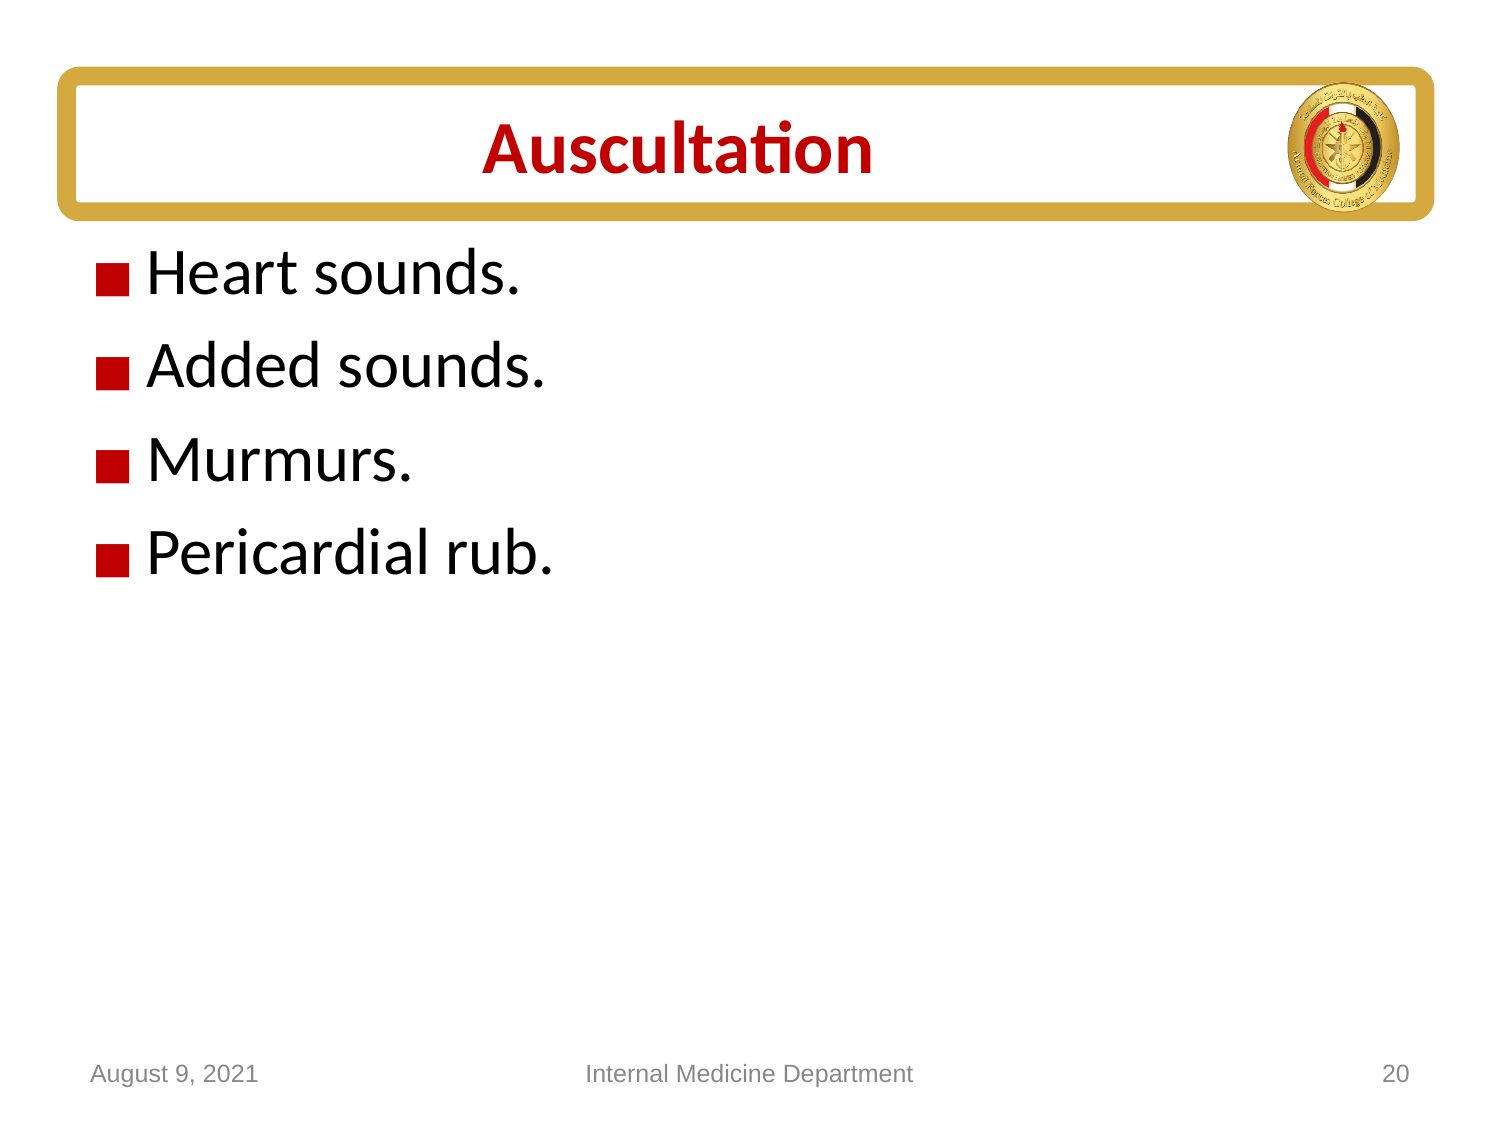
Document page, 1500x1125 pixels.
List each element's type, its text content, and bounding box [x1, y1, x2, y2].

list Heart sounds. Added sounds. Murmurs. Pericardial rub. [75, 219, 1425, 1083]
picture [1292, 82, 1400, 213]
slide_number 20 [1074, 1042, 1425, 1103]
footer Internal Medicine Department [512, 1042, 988, 1103]
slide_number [75, 1042, 425, 1103]
title Auscultation [66, 98, 1292, 189]
